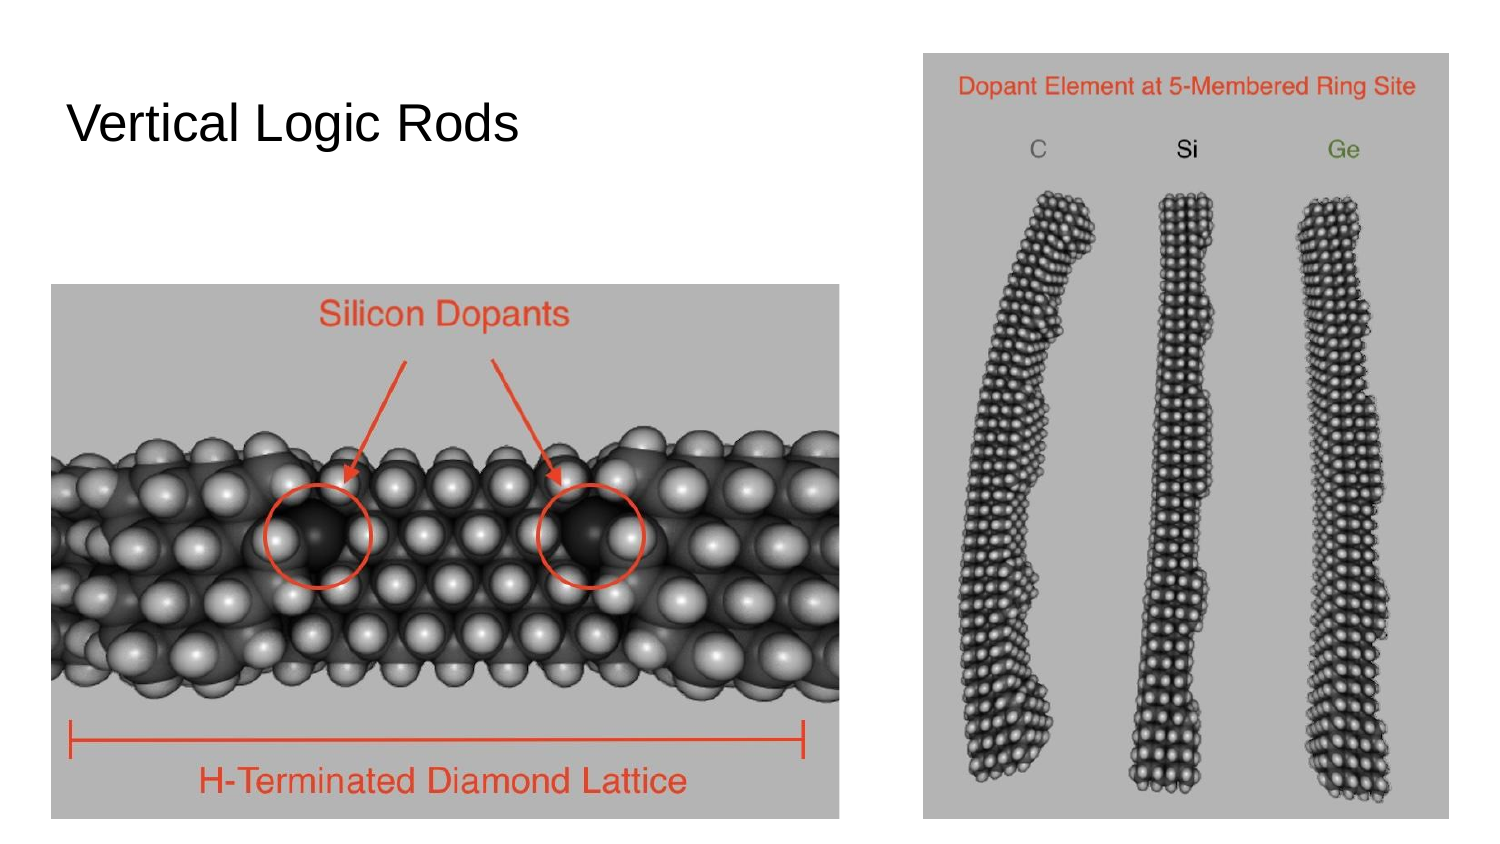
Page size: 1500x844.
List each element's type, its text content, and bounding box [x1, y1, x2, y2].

title Vertical Logic Rods [51, 72, 918, 167]
picture [923, 53, 1450, 819]
picture [50, 283, 840, 819]
